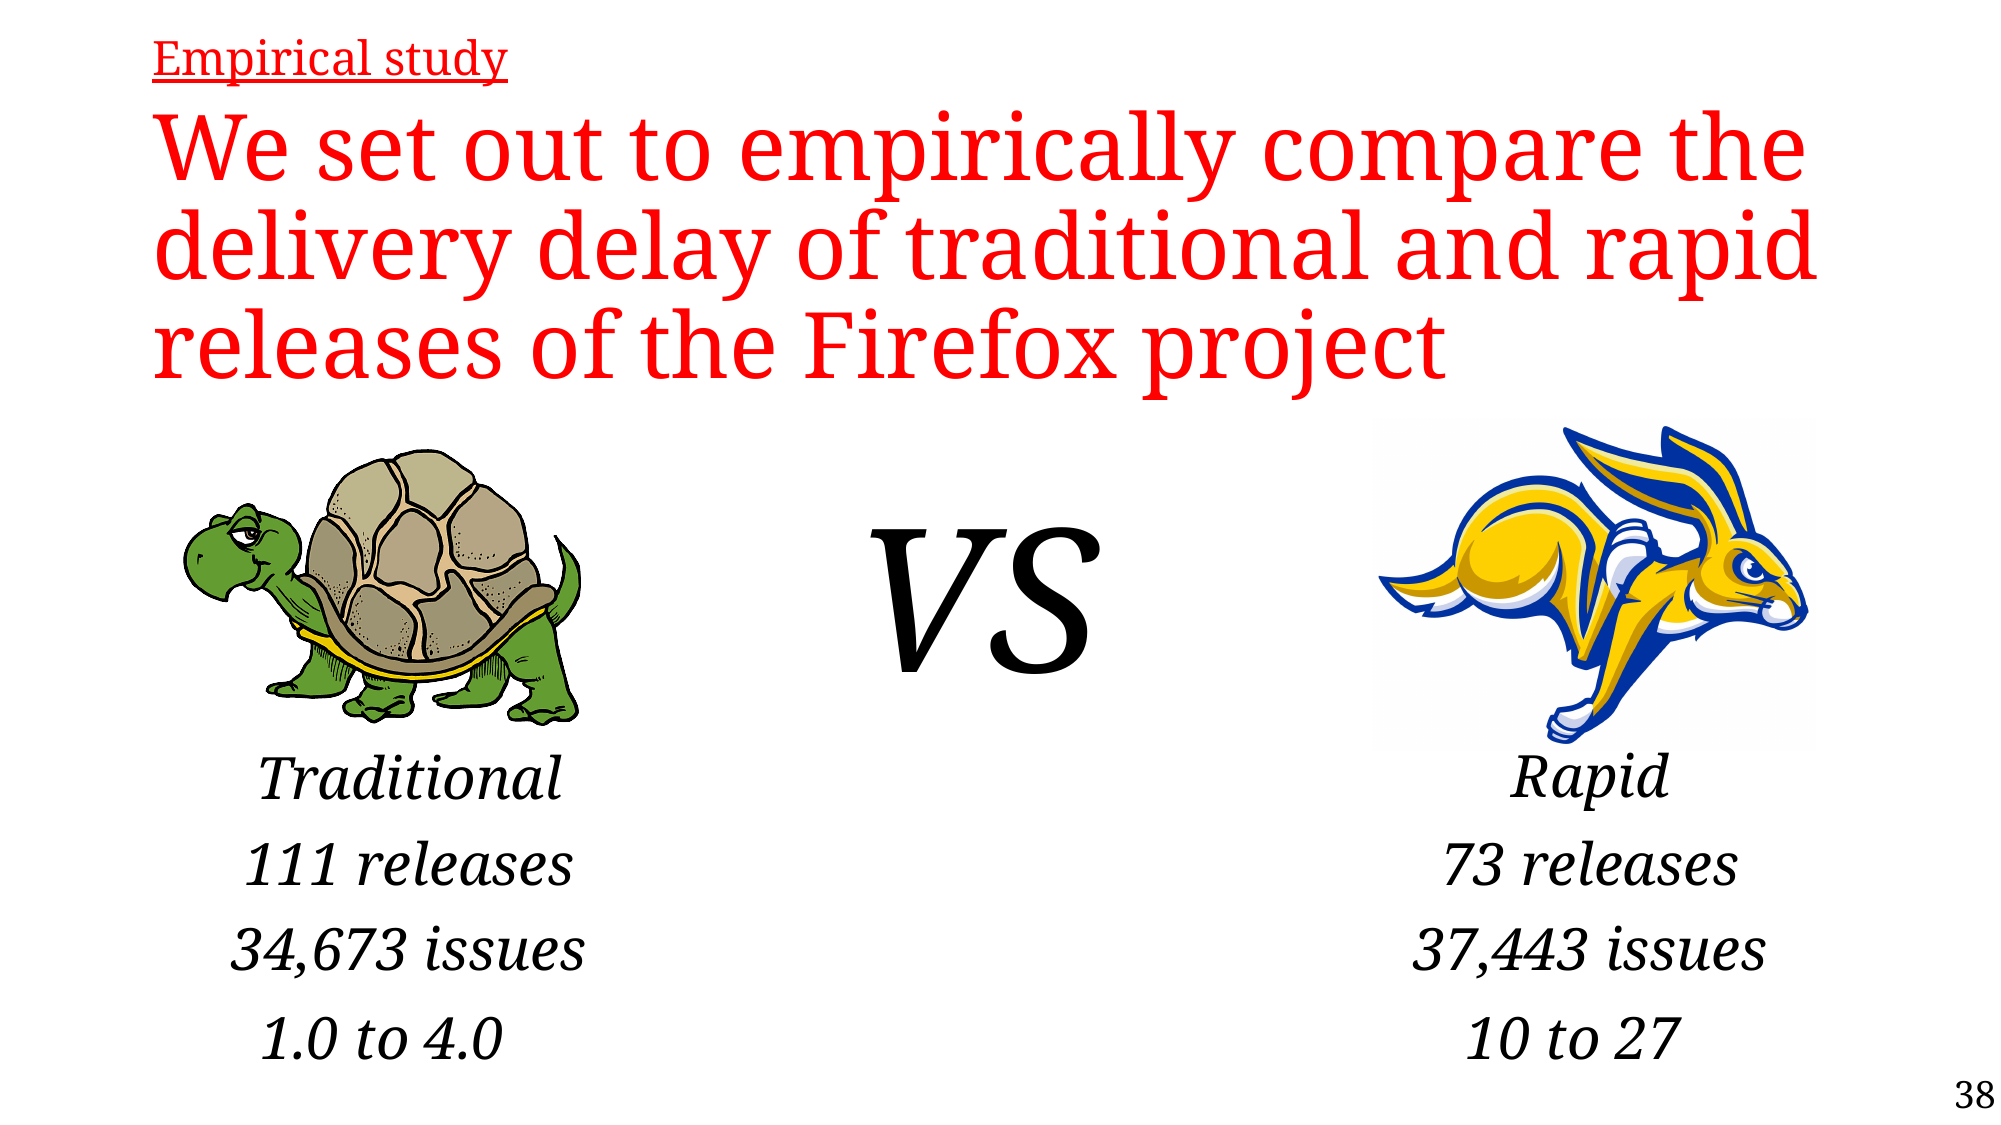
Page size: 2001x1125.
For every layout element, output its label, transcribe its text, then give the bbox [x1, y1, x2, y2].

text_box 73 releases [1348, 819, 1833, 904]
text_box 37,443 issues [1348, 905, 1833, 990]
picture [1371, 418, 1816, 751]
text_box VS [716, 465, 1237, 721]
picture [183, 449, 581, 726]
text_box Traditional [167, 733, 652, 819]
text_box 111 releases [167, 819, 652, 904]
text_box Rapid [1348, 731, 1833, 817]
text_box 38 [1939, 1063, 2000, 1124]
title We set out to empirically compare the delivery delay of traditional and rapid releases of the Firefox project [137, 94, 1863, 441]
text_box 10 to 27 [1331, 994, 1816, 1079]
text_box 1.0 to 4.0 [140, 993, 625, 1079]
list Empirical study [137, 27, 1863, 94]
text_box 34,673 issues [167, 905, 652, 990]
